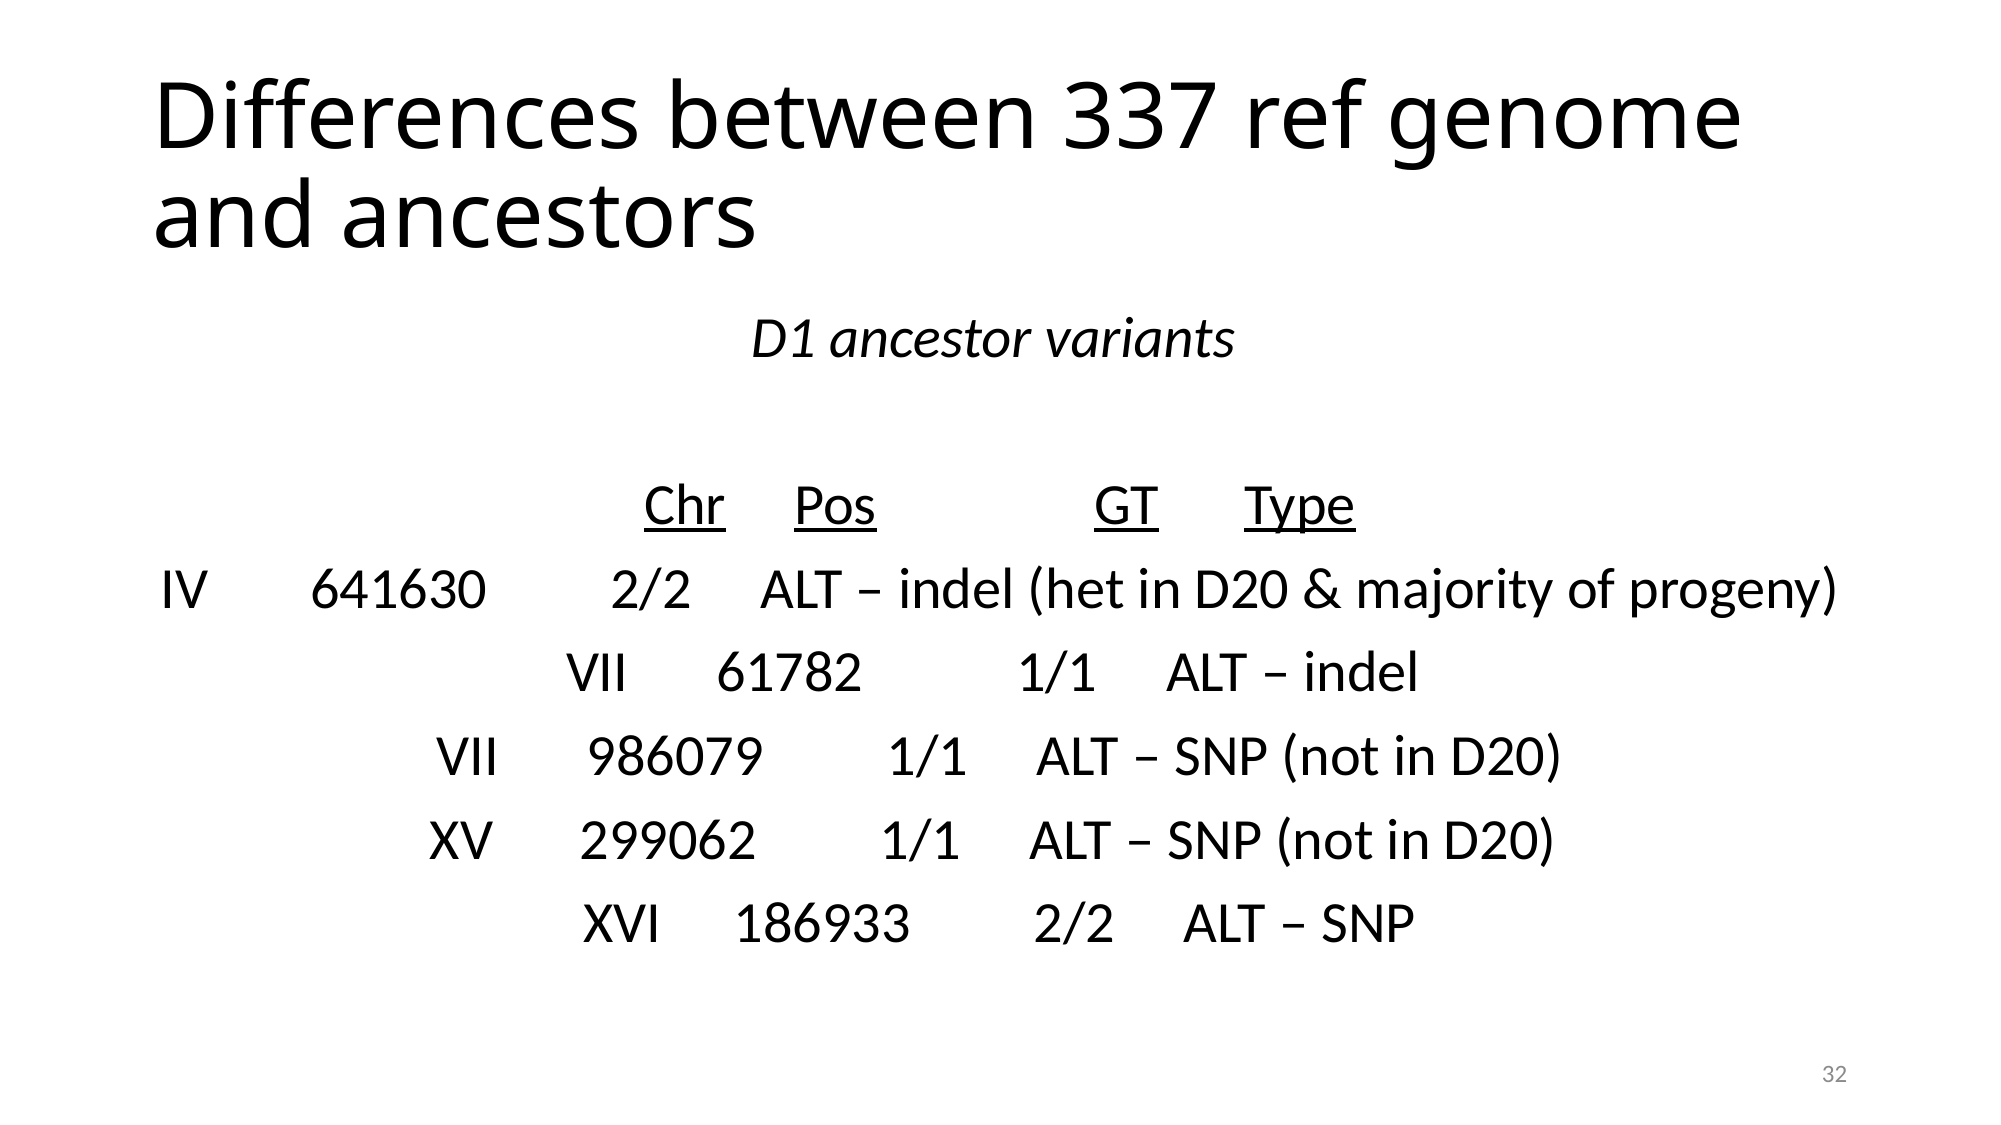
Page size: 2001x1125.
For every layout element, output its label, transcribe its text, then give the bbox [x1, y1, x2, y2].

title Differences between 337 ref genome and ancestors [137, 59, 1863, 278]
list D1 ancestor variants Chr Pos GT Type IV 641630 2/2 ALT – indel (het in D20 & majority of progeny) VII 61782 1/1 ALT – indel VII 986079 1/1 ALT – SNP (not in D20) XV 299062 1/1 ALT – SNP (not in D20) XVI 186933 2/2 ALT – SNP [137, 299, 1863, 1014]
slide_number 32 [1412, 1042, 1863, 1103]
